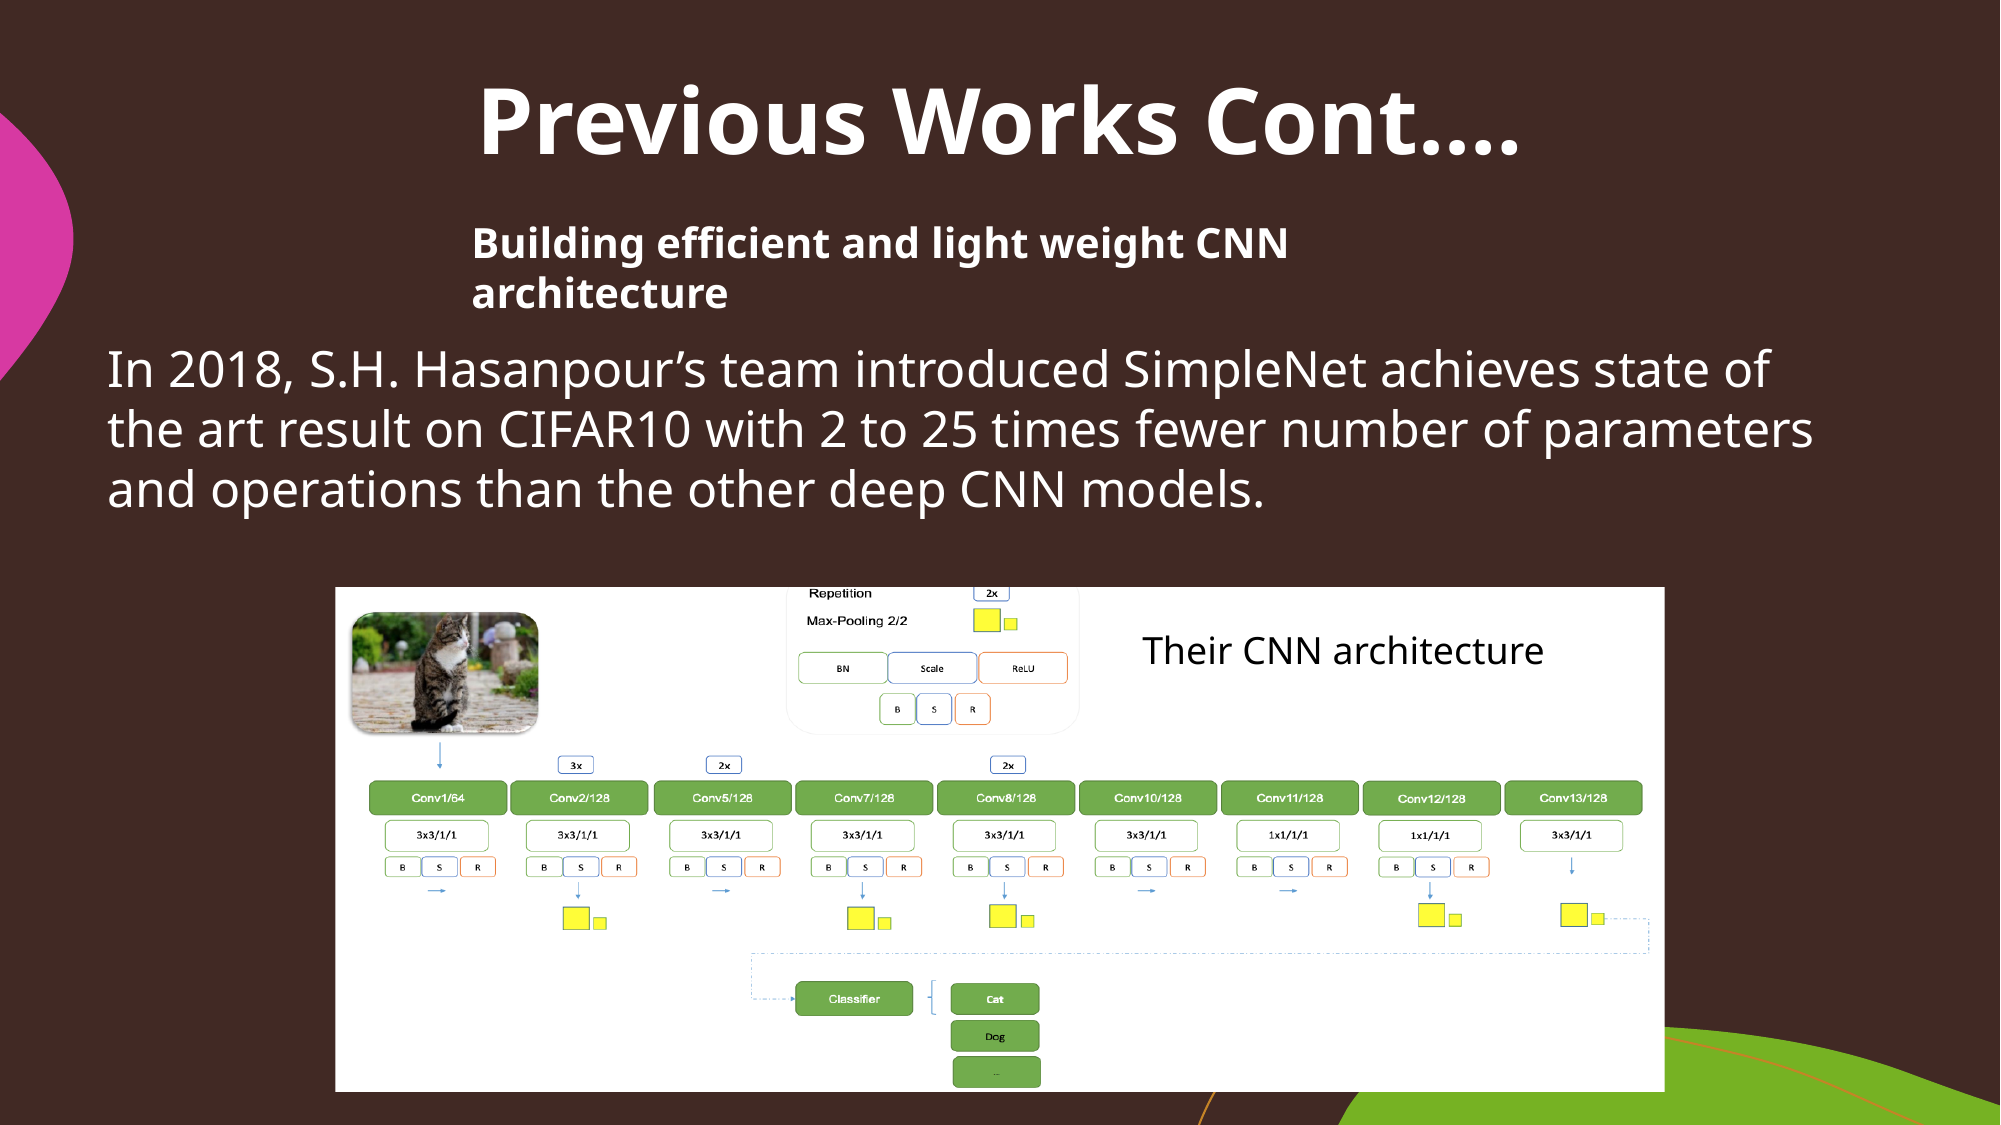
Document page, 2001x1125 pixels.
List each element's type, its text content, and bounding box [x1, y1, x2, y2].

text_box In 2018, S.H. Hasanpour’s team introduced SimpleNet achieves state of the art result on CIFAR10 with 2 to 25 times fewer number of parameters and operations than the other deep CNN models. [93, 330, 1875, 585]
text_box Previous Works Cont.… [125, 0, 1875, 250]
text_box Building efficient and light weight CNN architecture [456, 208, 1544, 324]
picture [335, 587, 1665, 1092]
